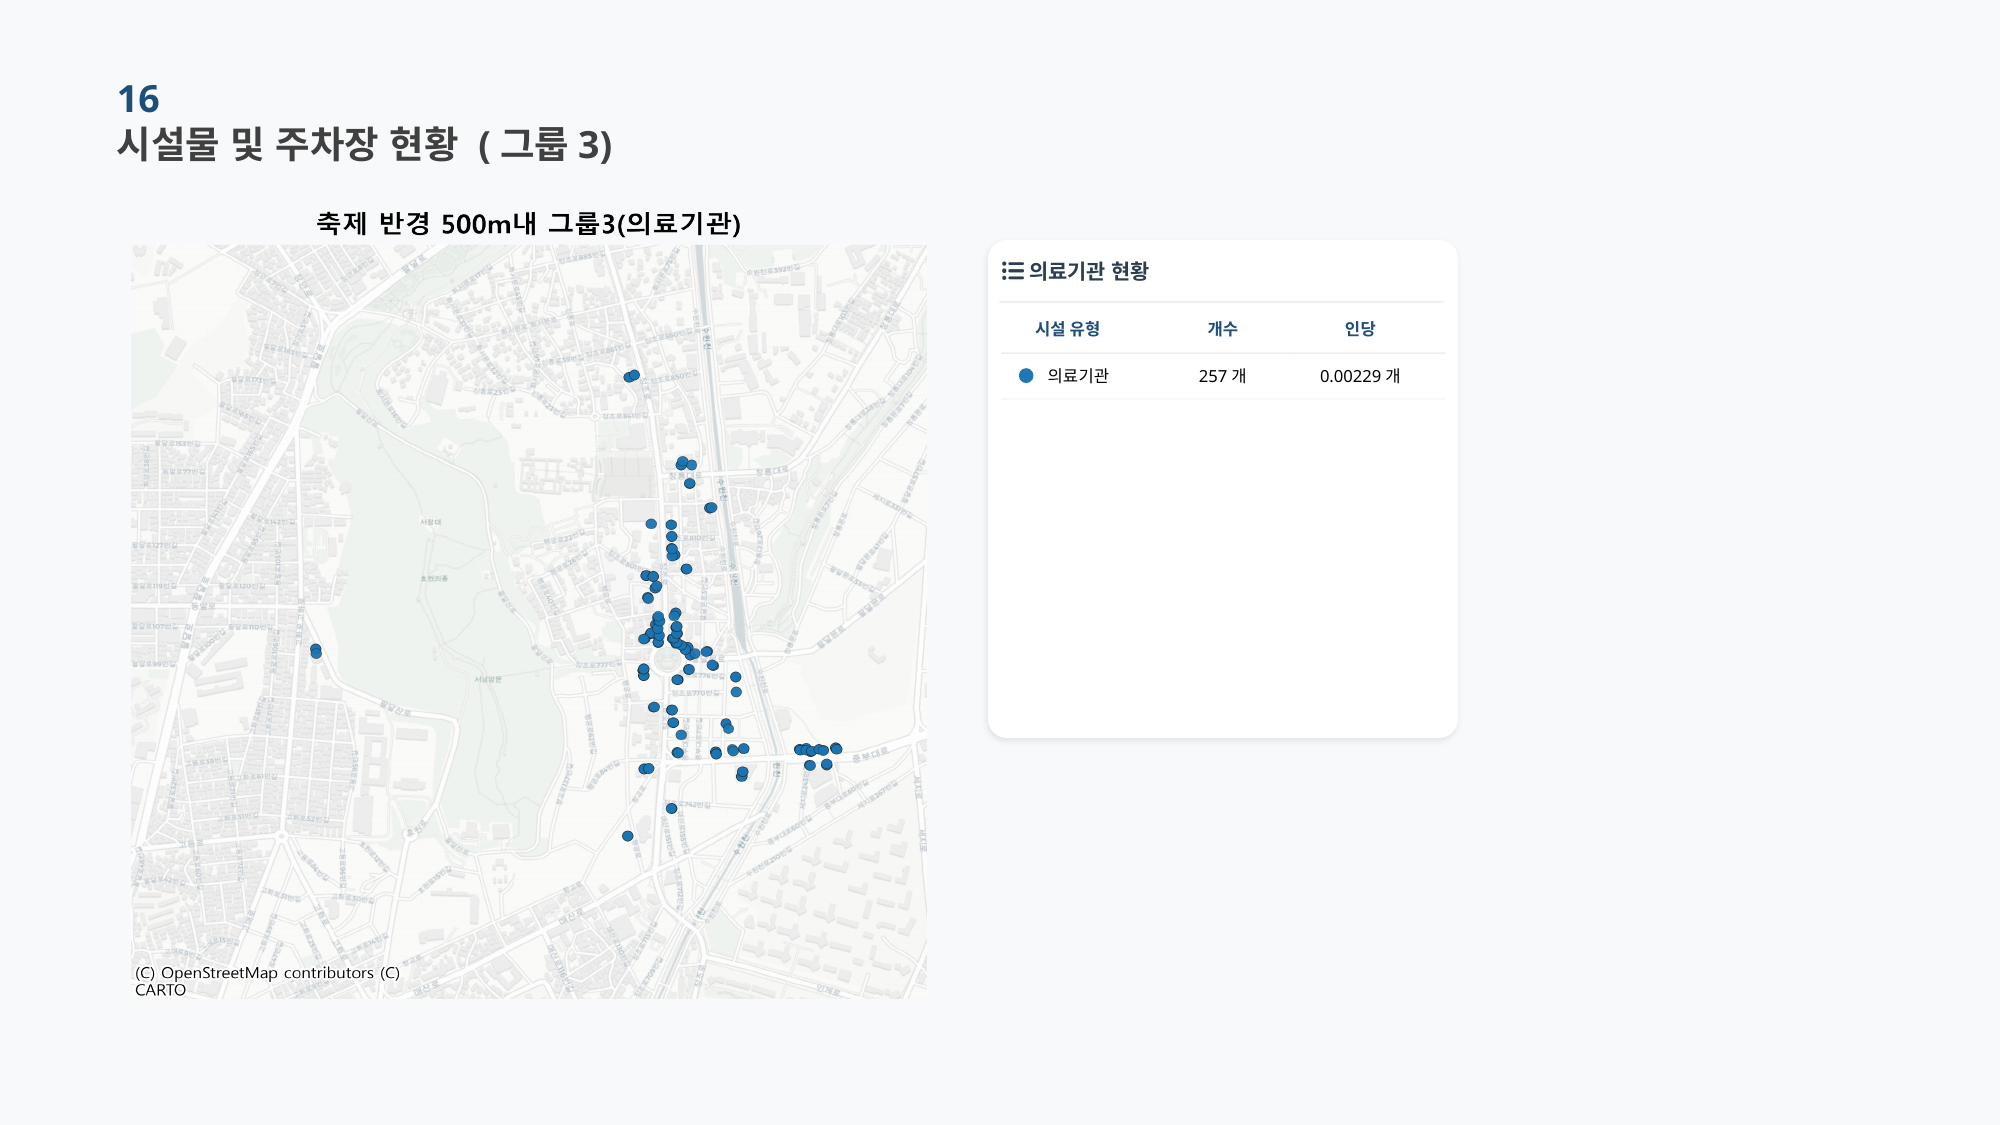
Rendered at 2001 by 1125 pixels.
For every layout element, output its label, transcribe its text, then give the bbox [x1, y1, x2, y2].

picture [116, 199, 941, 1013]
text_box 의료기관 [1039, 362, 1118, 388]
text_box 시설물 및 주차장 현황 (그룹3) [116, 112, 941, 175]
text_box [987, 239, 1459, 739]
text_box 0.00229개 [1308, 363, 1413, 389]
text_box [1018, 368, 1034, 384]
text_box 16 [116, 66, 796, 129]
text_box 의료기관 현황 [1030, 256, 1197, 288]
text_box 시설 유형 [1013, 316, 1122, 342]
text_box 개수 [1199, 316, 1246, 342]
text_box 인당 [1324, 316, 1397, 342]
picture [1001, 259, 1024, 282]
text_box 257개 [1171, 362, 1275, 388]
